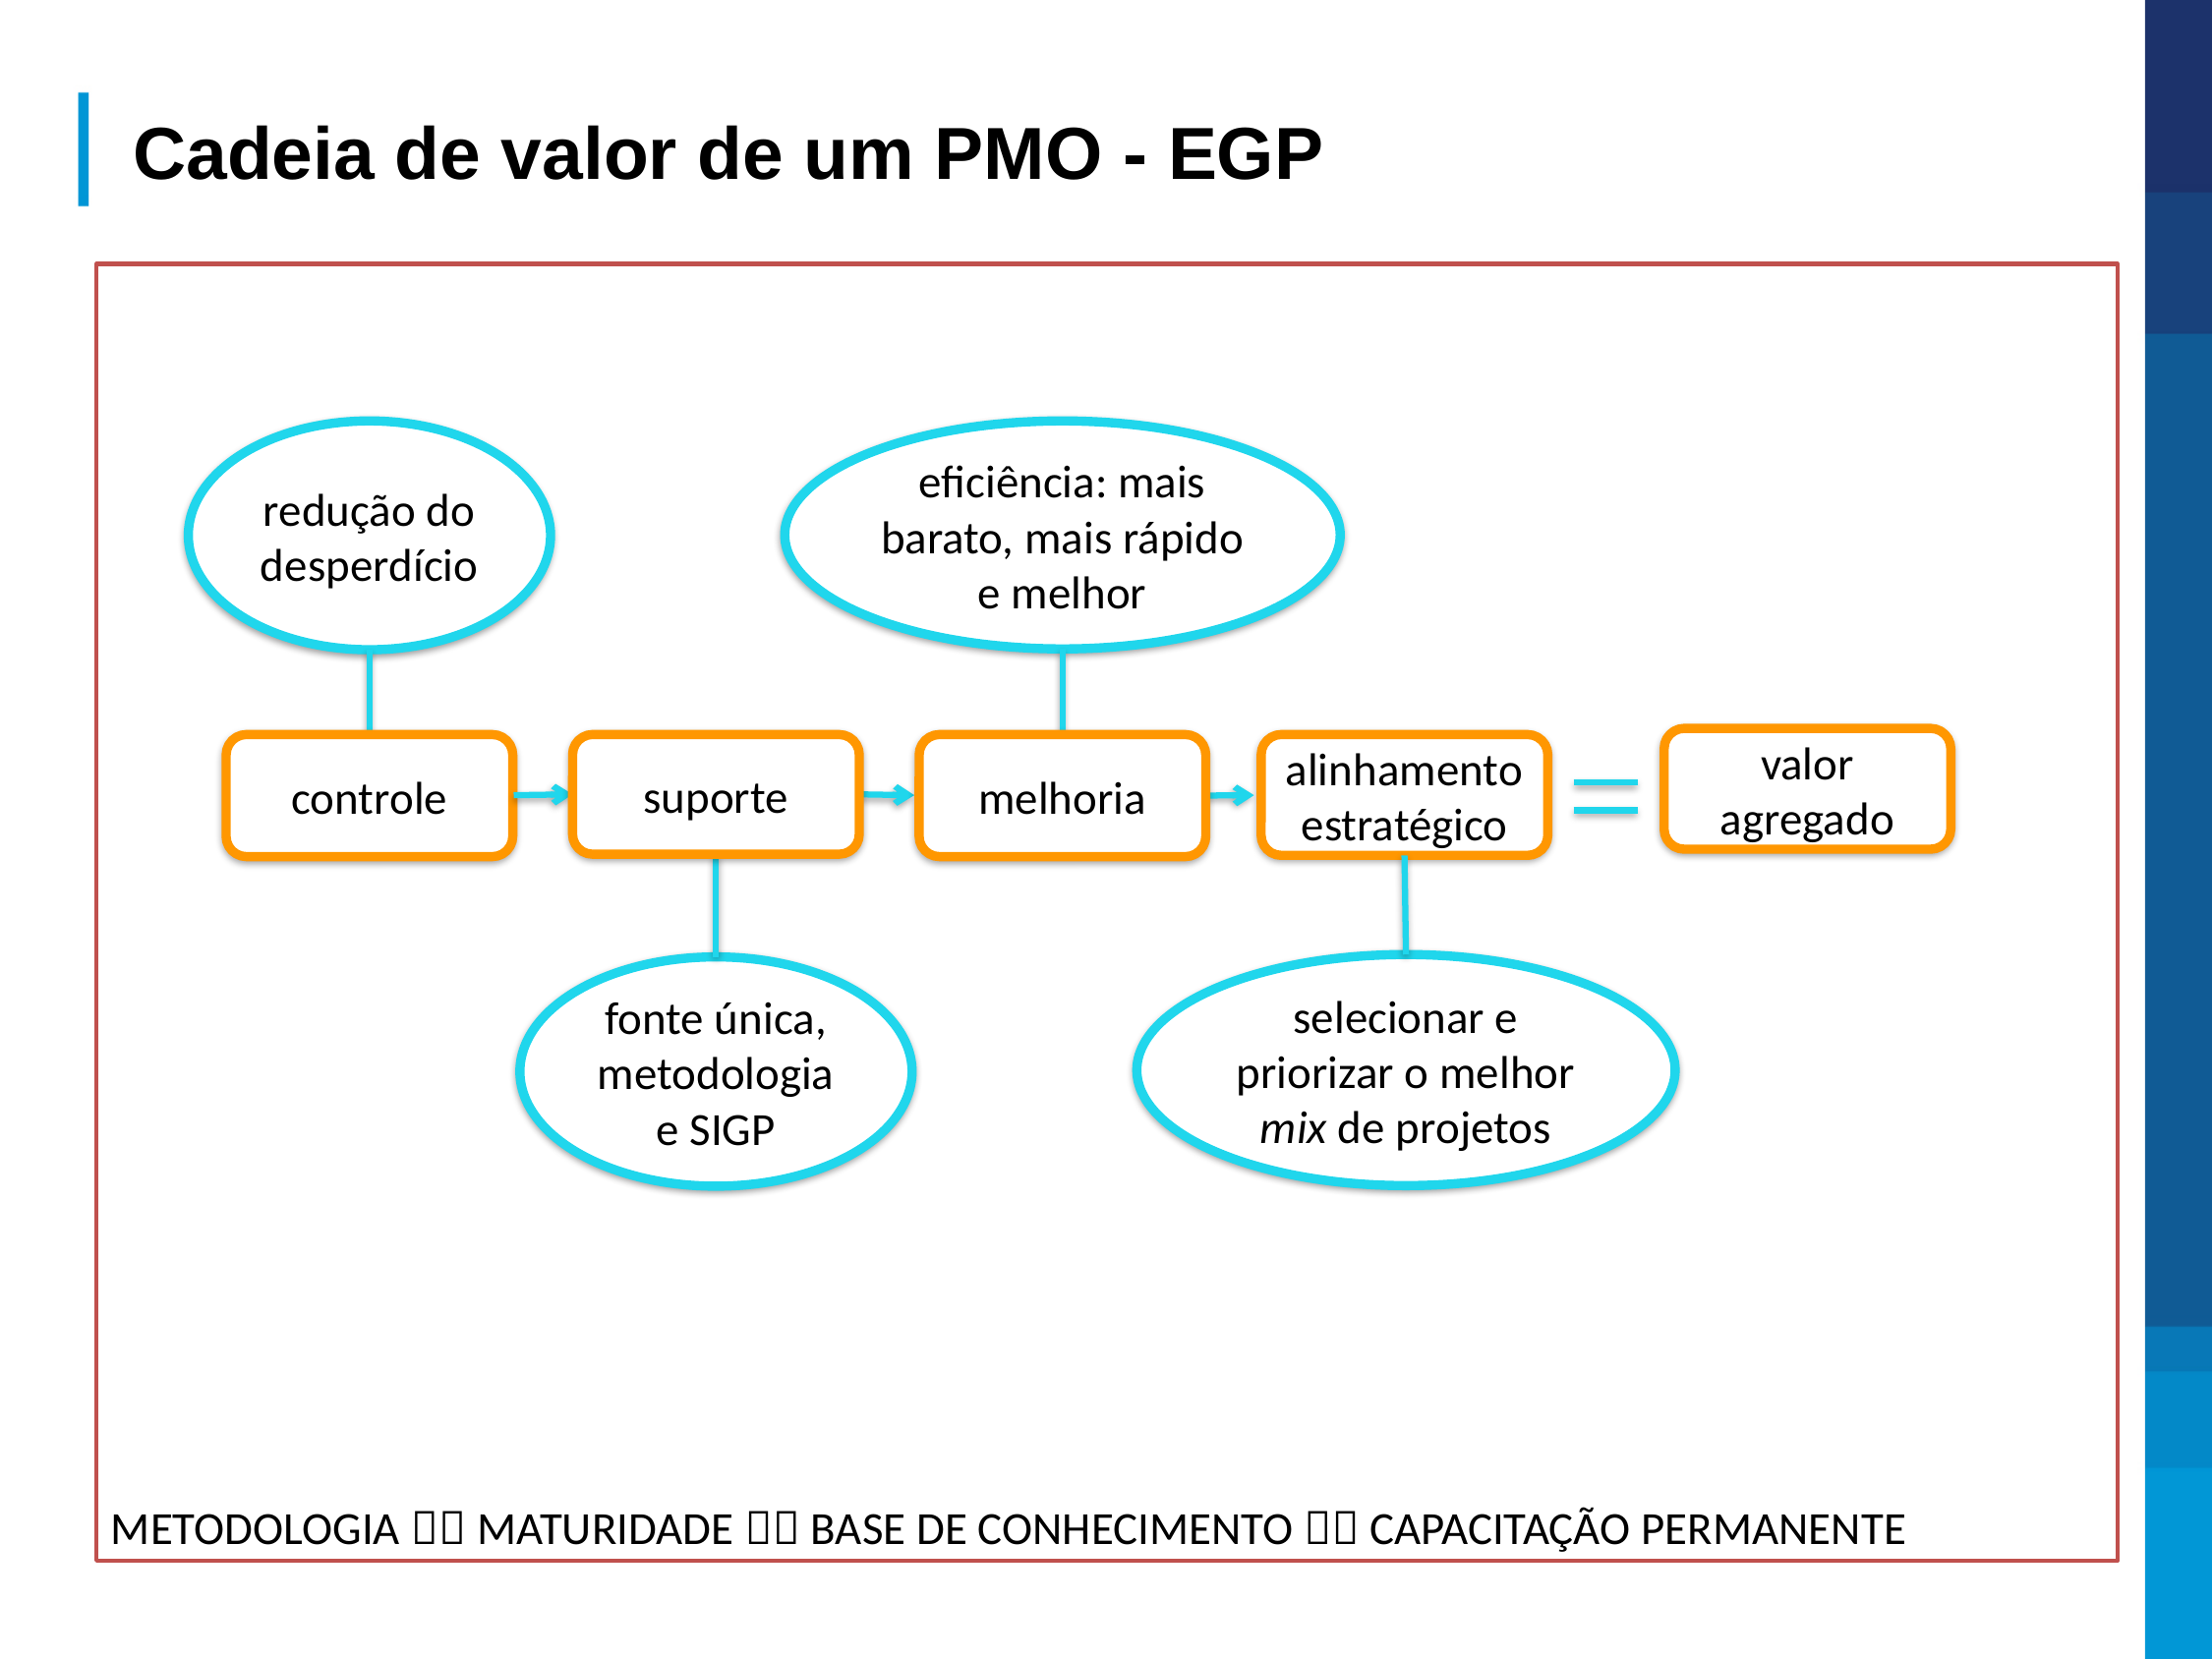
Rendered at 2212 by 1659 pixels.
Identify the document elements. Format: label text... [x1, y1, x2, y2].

list METODOLOGIA  MATURIDADE  BASE DE CONHECIMENTO  CAPACITAÇÃO PERMANENTE [94, 261, 2120, 1563]
list Cadeia de valor de um PMO - EGP [118, 97, 2061, 202]
title Exemplos: Programa de Expansão de Linhas de Metrô: Descrição: Programa destinado a expandir a rede de transporte metropolitano através da construção de novas linhas de metrô. Desafios: Financiamento: A expansão das linhas de metrô requer investimentos substanciais. Garantir o financiamento adequado do programa, seja por meio de recursos públicos ou parcerias público-privadas, é um desafio importante. Planejamento urbano: Integrar a expansão do metrô ao planejamento urbano existente pode ser um desafio, especialmente em áreas densamente povoadas. É necessário considerar questões como aquisição de terras, realocação de infraestruturas existentes e minimização dos impactos nas comunidades locais. Engenharia de infraestrutura: A construção de linhas de metrô envolve desafios técnicos complexos, como a escavação de túneis, a construção de estações subterrâneas e a integração com a infraestrutura existente. Garantir a qualidade da engenharia e a segurança da construção é fundamental. [181, 423, 1958, 1197]
picture [0, 0, 2212, 1659]
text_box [188, 421, 1951, 1187]
